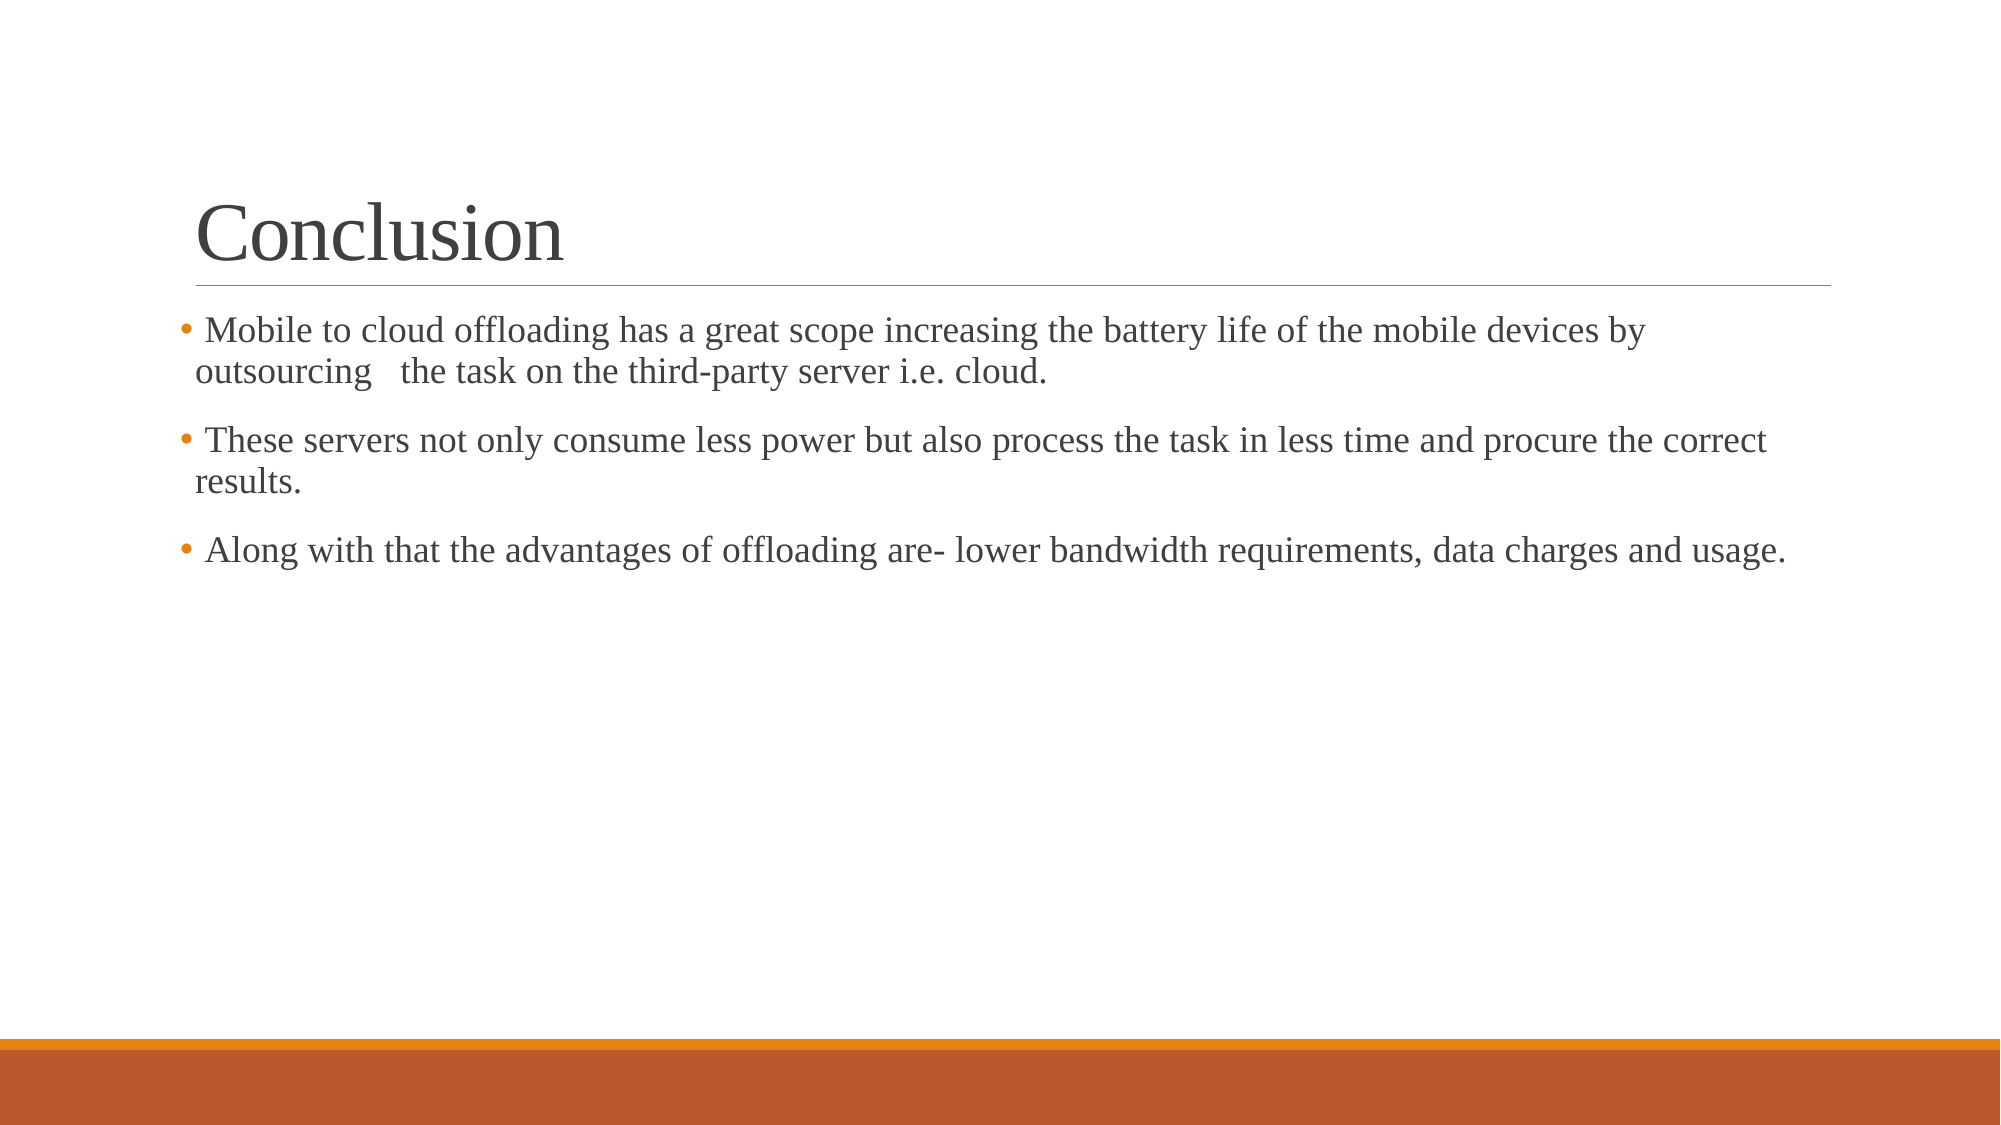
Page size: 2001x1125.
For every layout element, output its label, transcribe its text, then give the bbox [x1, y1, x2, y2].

list Mobile to cloud offloading has a great scope increasing the battery life of the mobile devices by outsourcing the task on the third-party server i.e. cloud. These servers not only consume less power but also process the task in less time and procure the correct results. Along with that the advantages of offloading are- lower bandwidth requirements, data charges and usage. [180, 302, 1830, 963]
title Conclusion [180, 47, 1830, 285]
